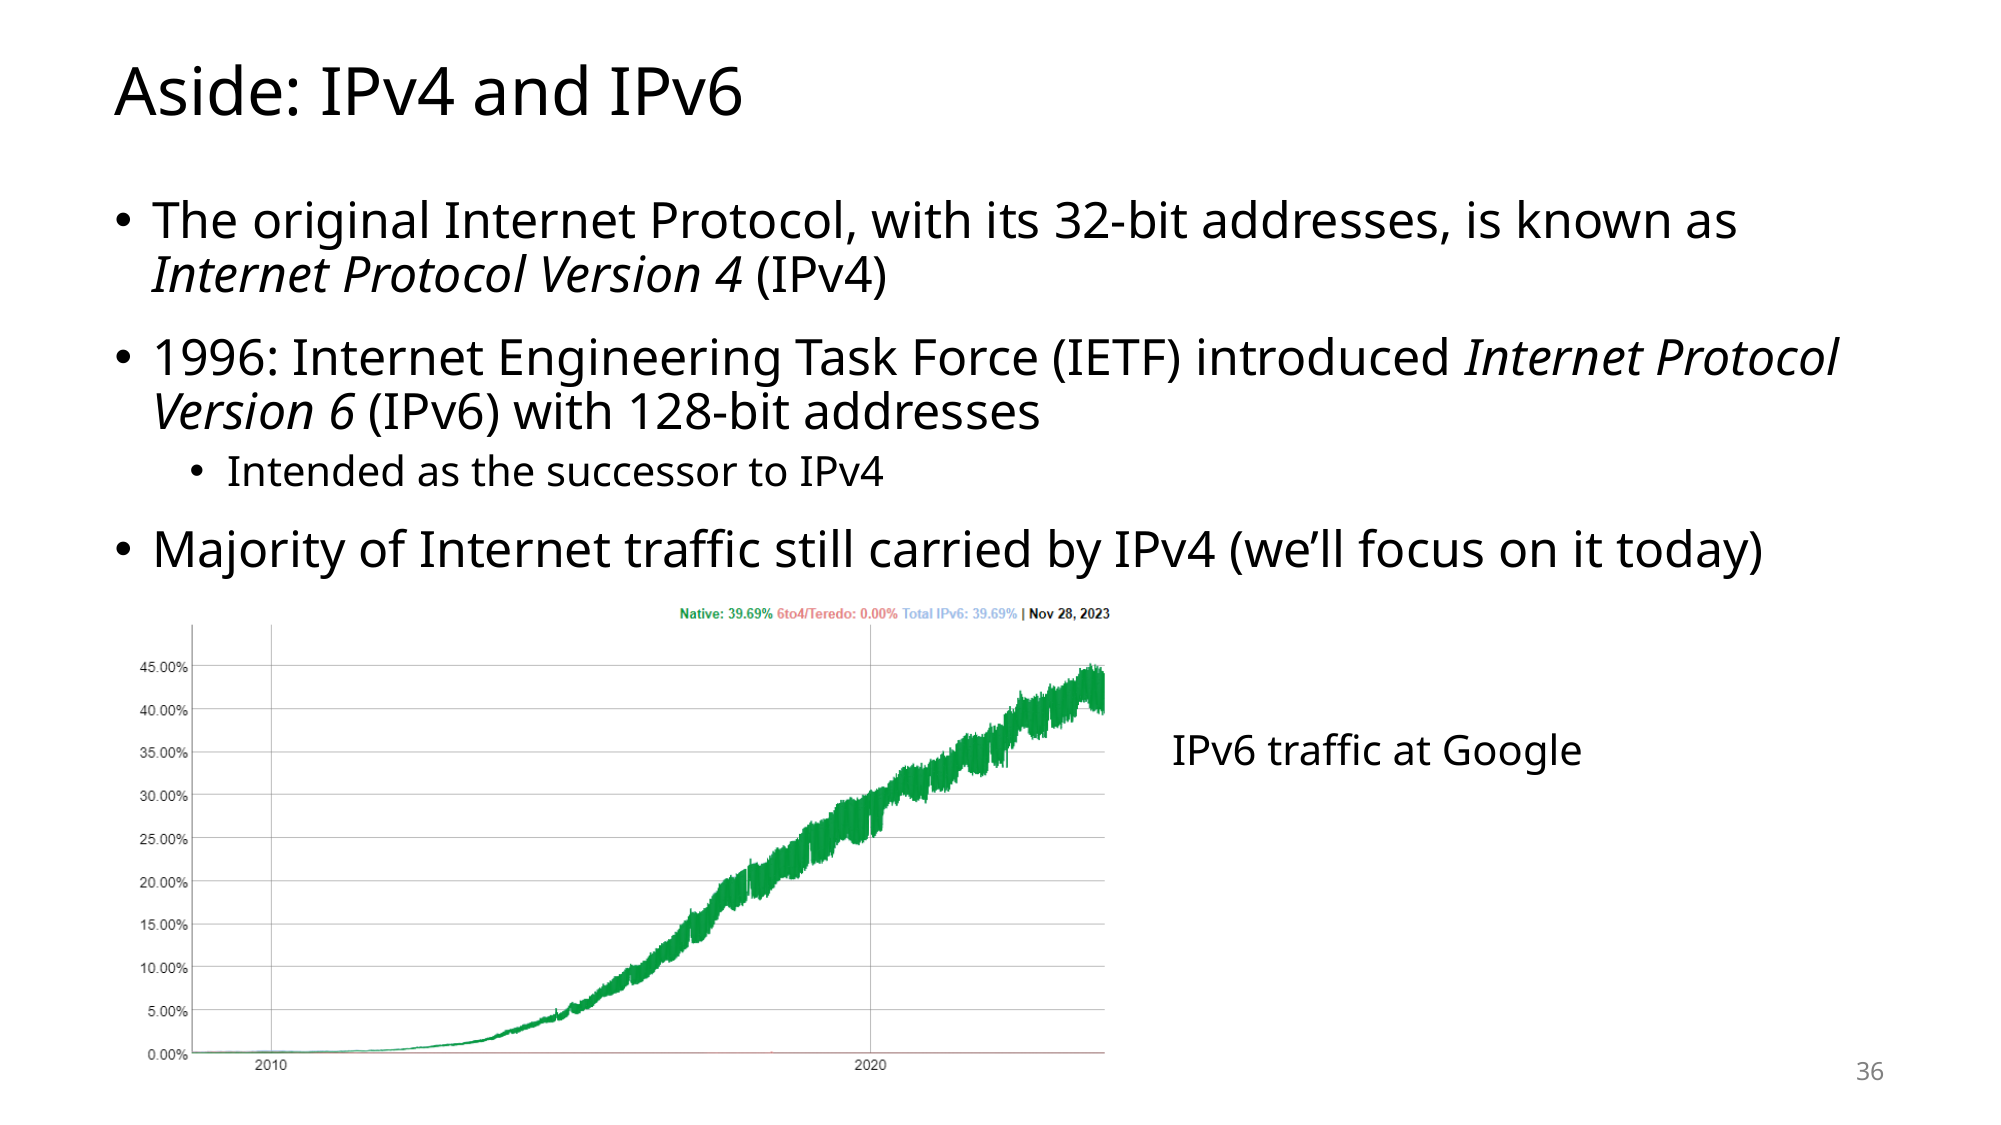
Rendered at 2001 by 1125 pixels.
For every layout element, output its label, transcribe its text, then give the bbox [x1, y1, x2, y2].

text_box IPv6 traffic at Google [1157, 716, 1598, 782]
picture [135, 601, 1114, 1073]
list The original Internet Protocol, with its 32-bit addresses, is known as Internet Protocol Version 4 (IPv4) 1996: Internet Engineering Task Force (IETF) introduced Internet Protocol Version 6 (IPv6) with 128-bit addresses Intended as the successor to IPv4 Majority of Internet traffic still carried by IPv4 (we’ll focus on it today) [99, 187, 1900, 1013]
slide_number 36 [1749, 1042, 1900, 1103]
title Aside: IPv4 and IPv6 [99, 37, 1900, 150]
